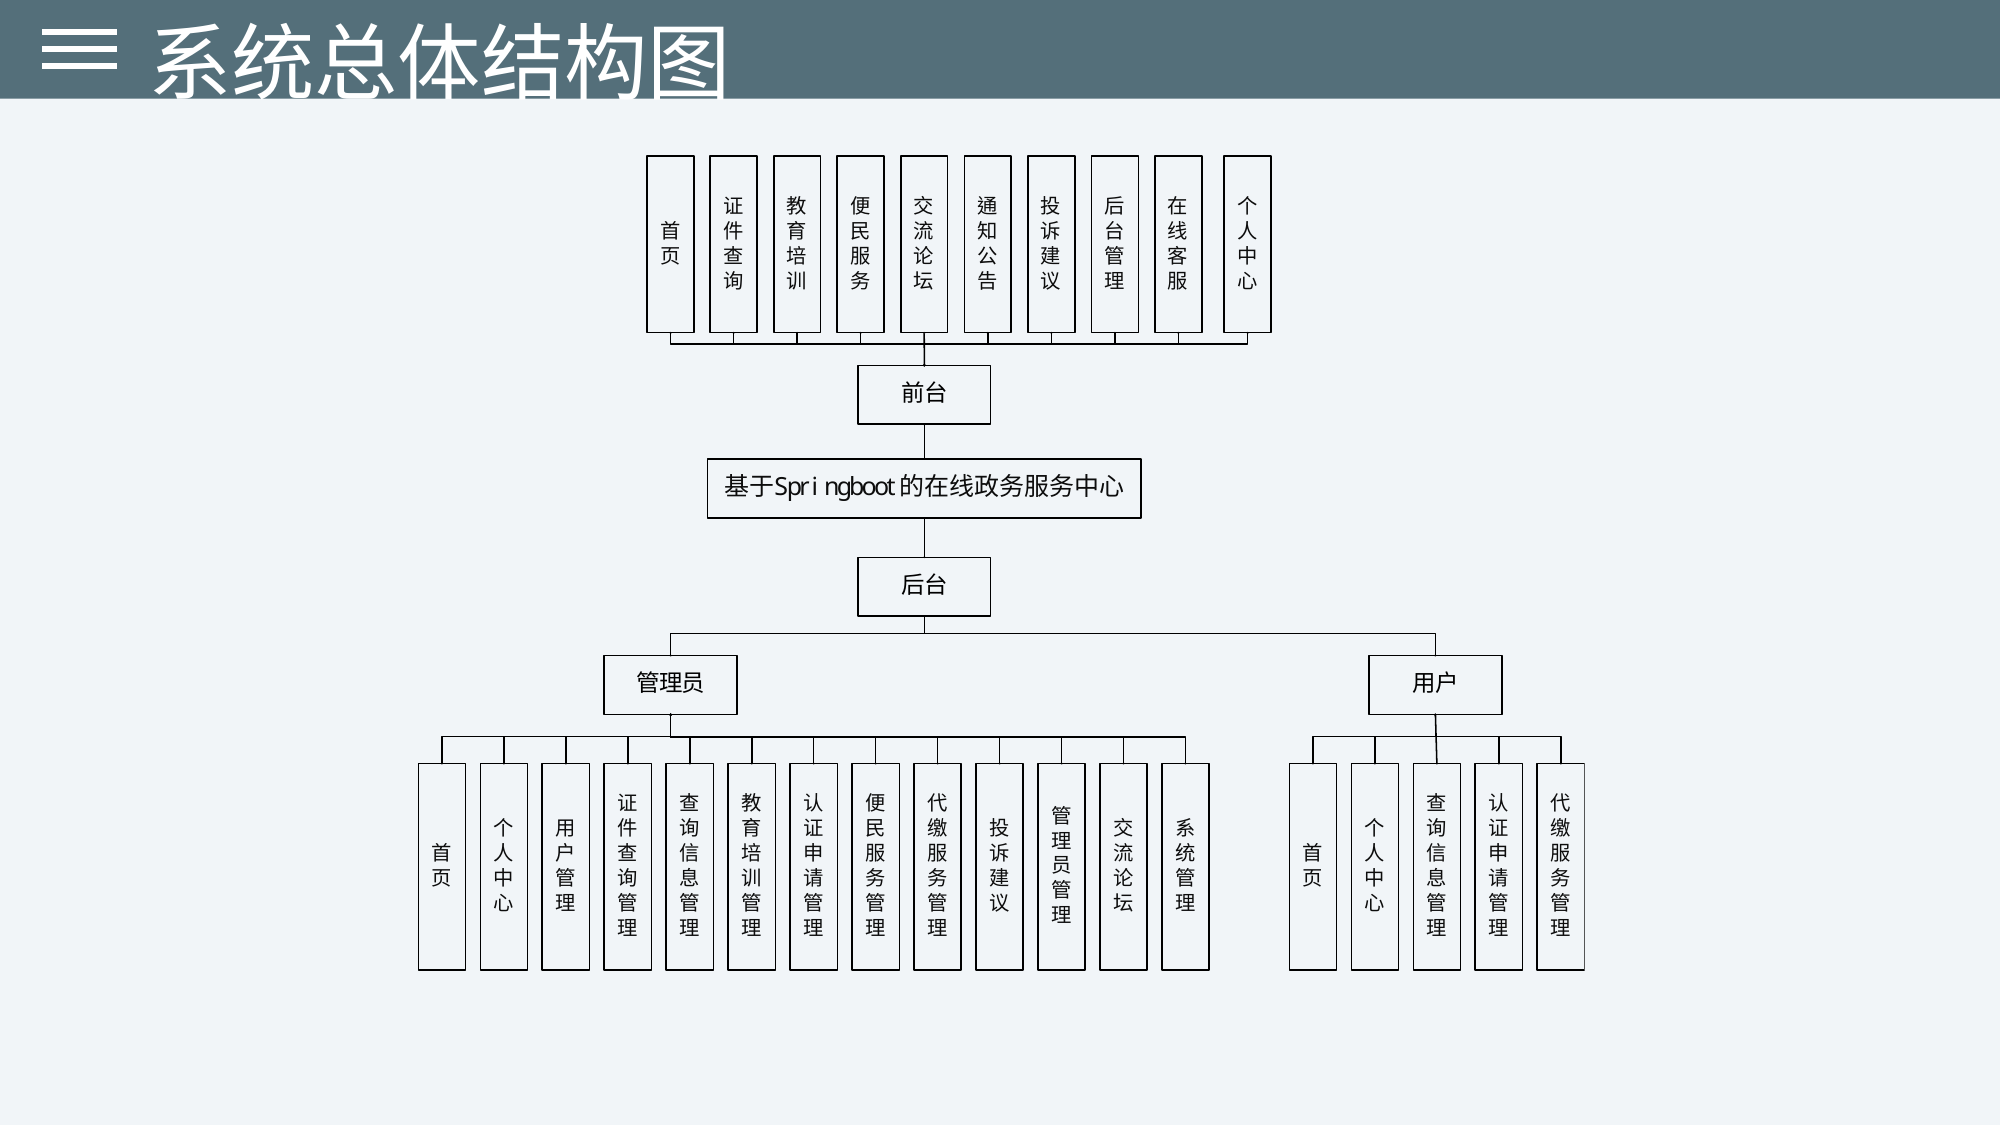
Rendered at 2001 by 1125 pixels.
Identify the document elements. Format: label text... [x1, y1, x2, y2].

text_box 系统总体结构图 [133, 2, 808, 118]
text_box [415, 153, 1585, 972]
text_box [344, 202, 1609, 1002]
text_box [42, 32, 118, 67]
text_box [0, 1, 2000, 100]
